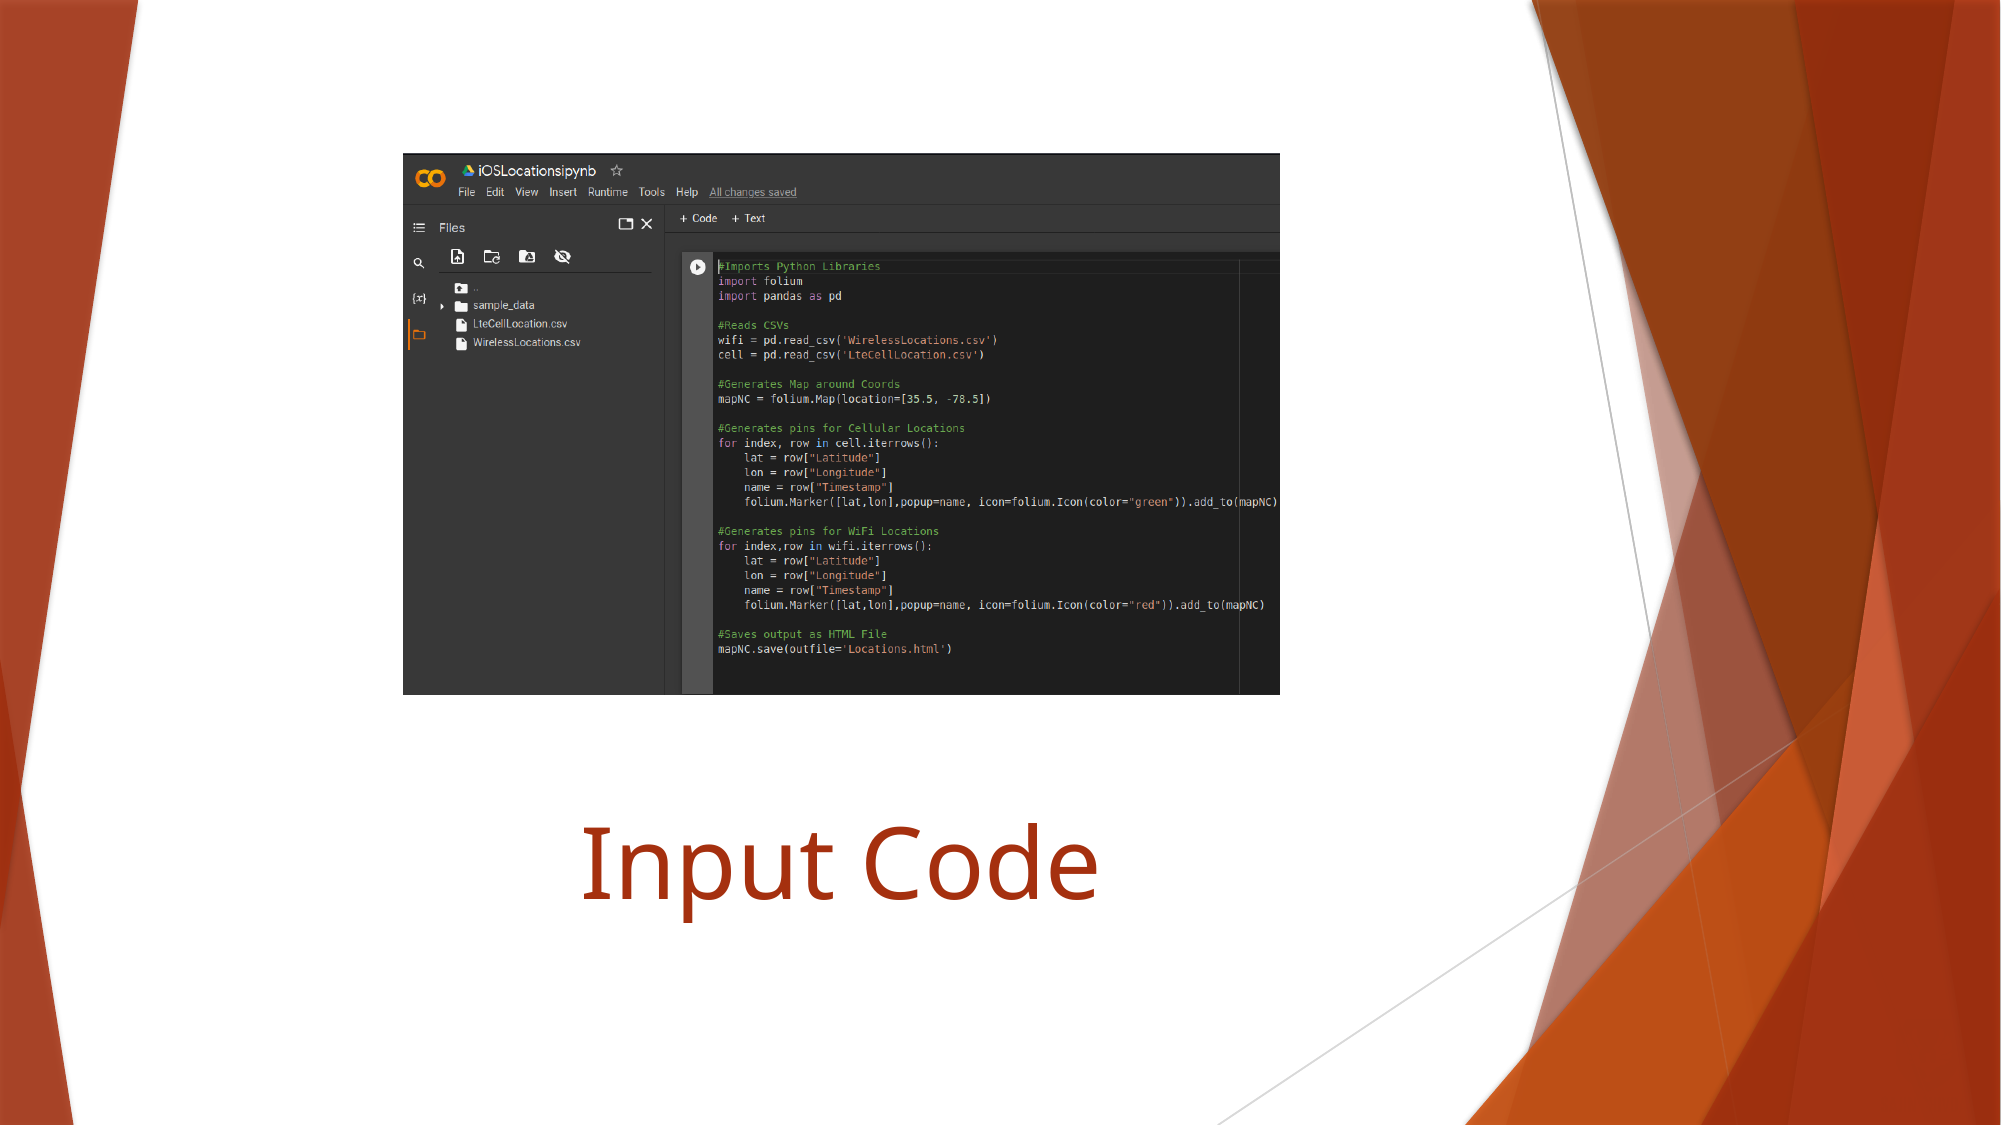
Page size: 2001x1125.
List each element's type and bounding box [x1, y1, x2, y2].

picture [402, 152, 1281, 695]
text_box [0, 0, 2000, 1125]
